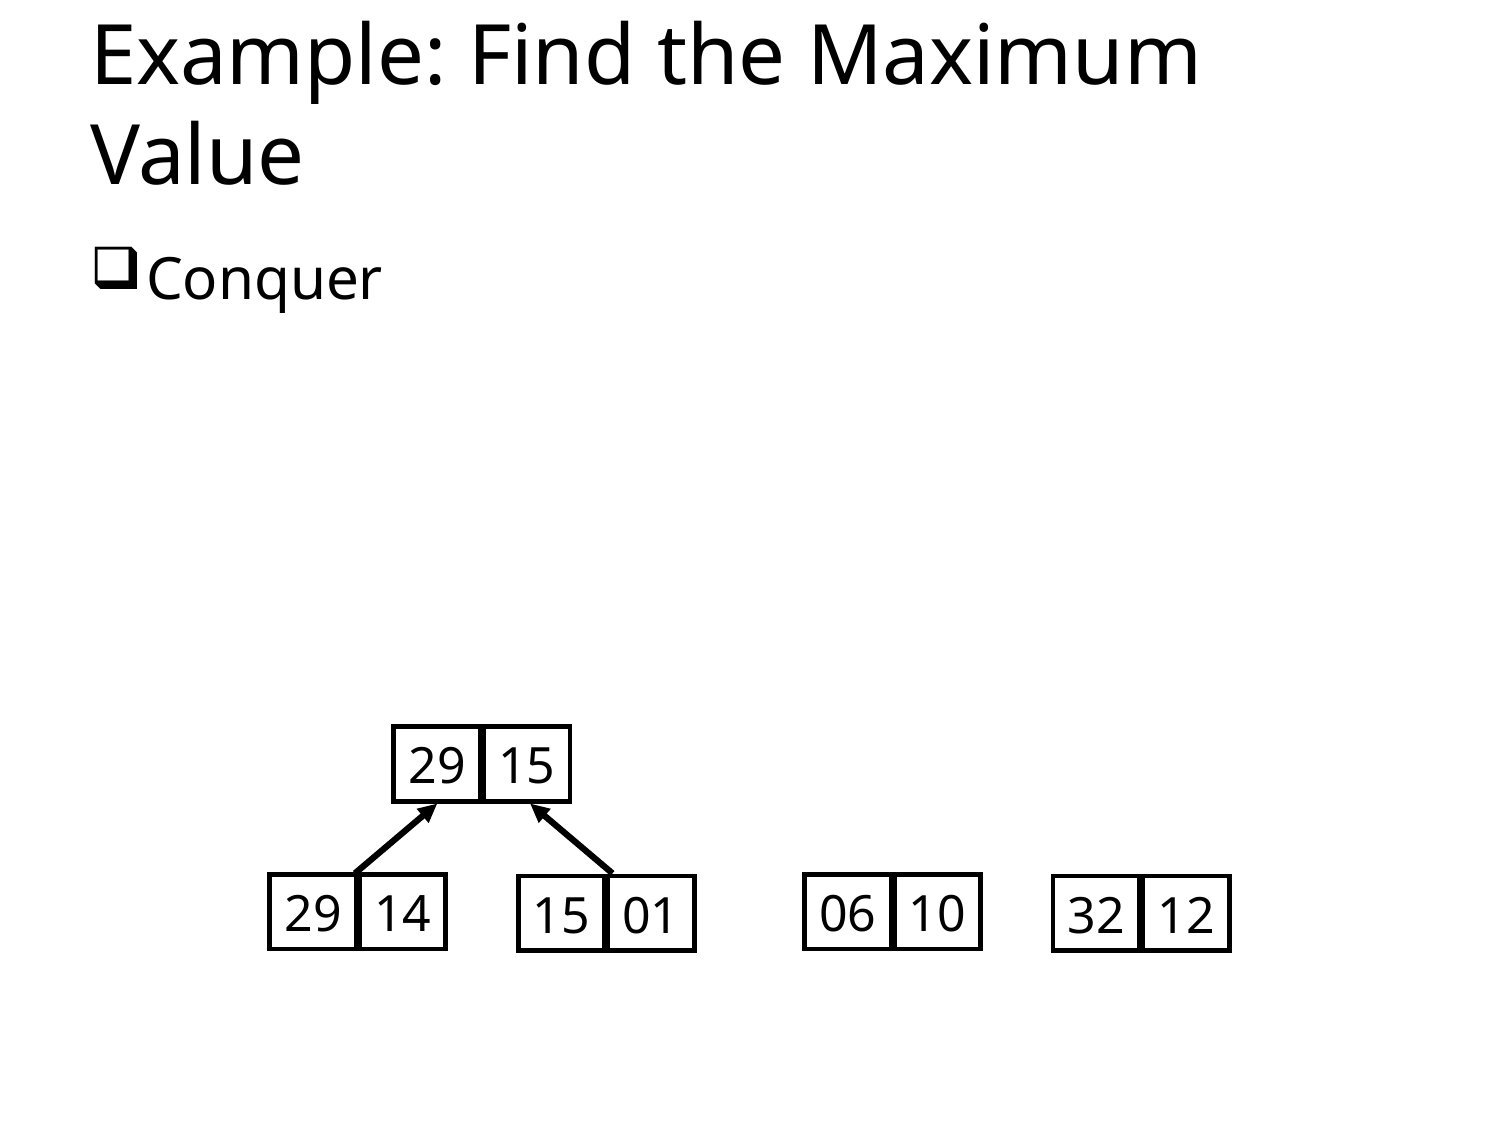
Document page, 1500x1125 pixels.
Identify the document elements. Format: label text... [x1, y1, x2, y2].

title Example: Find the Maximum Value [75, 45, 1425, 157]
list Conquer [75, 233, 1425, 1005]
